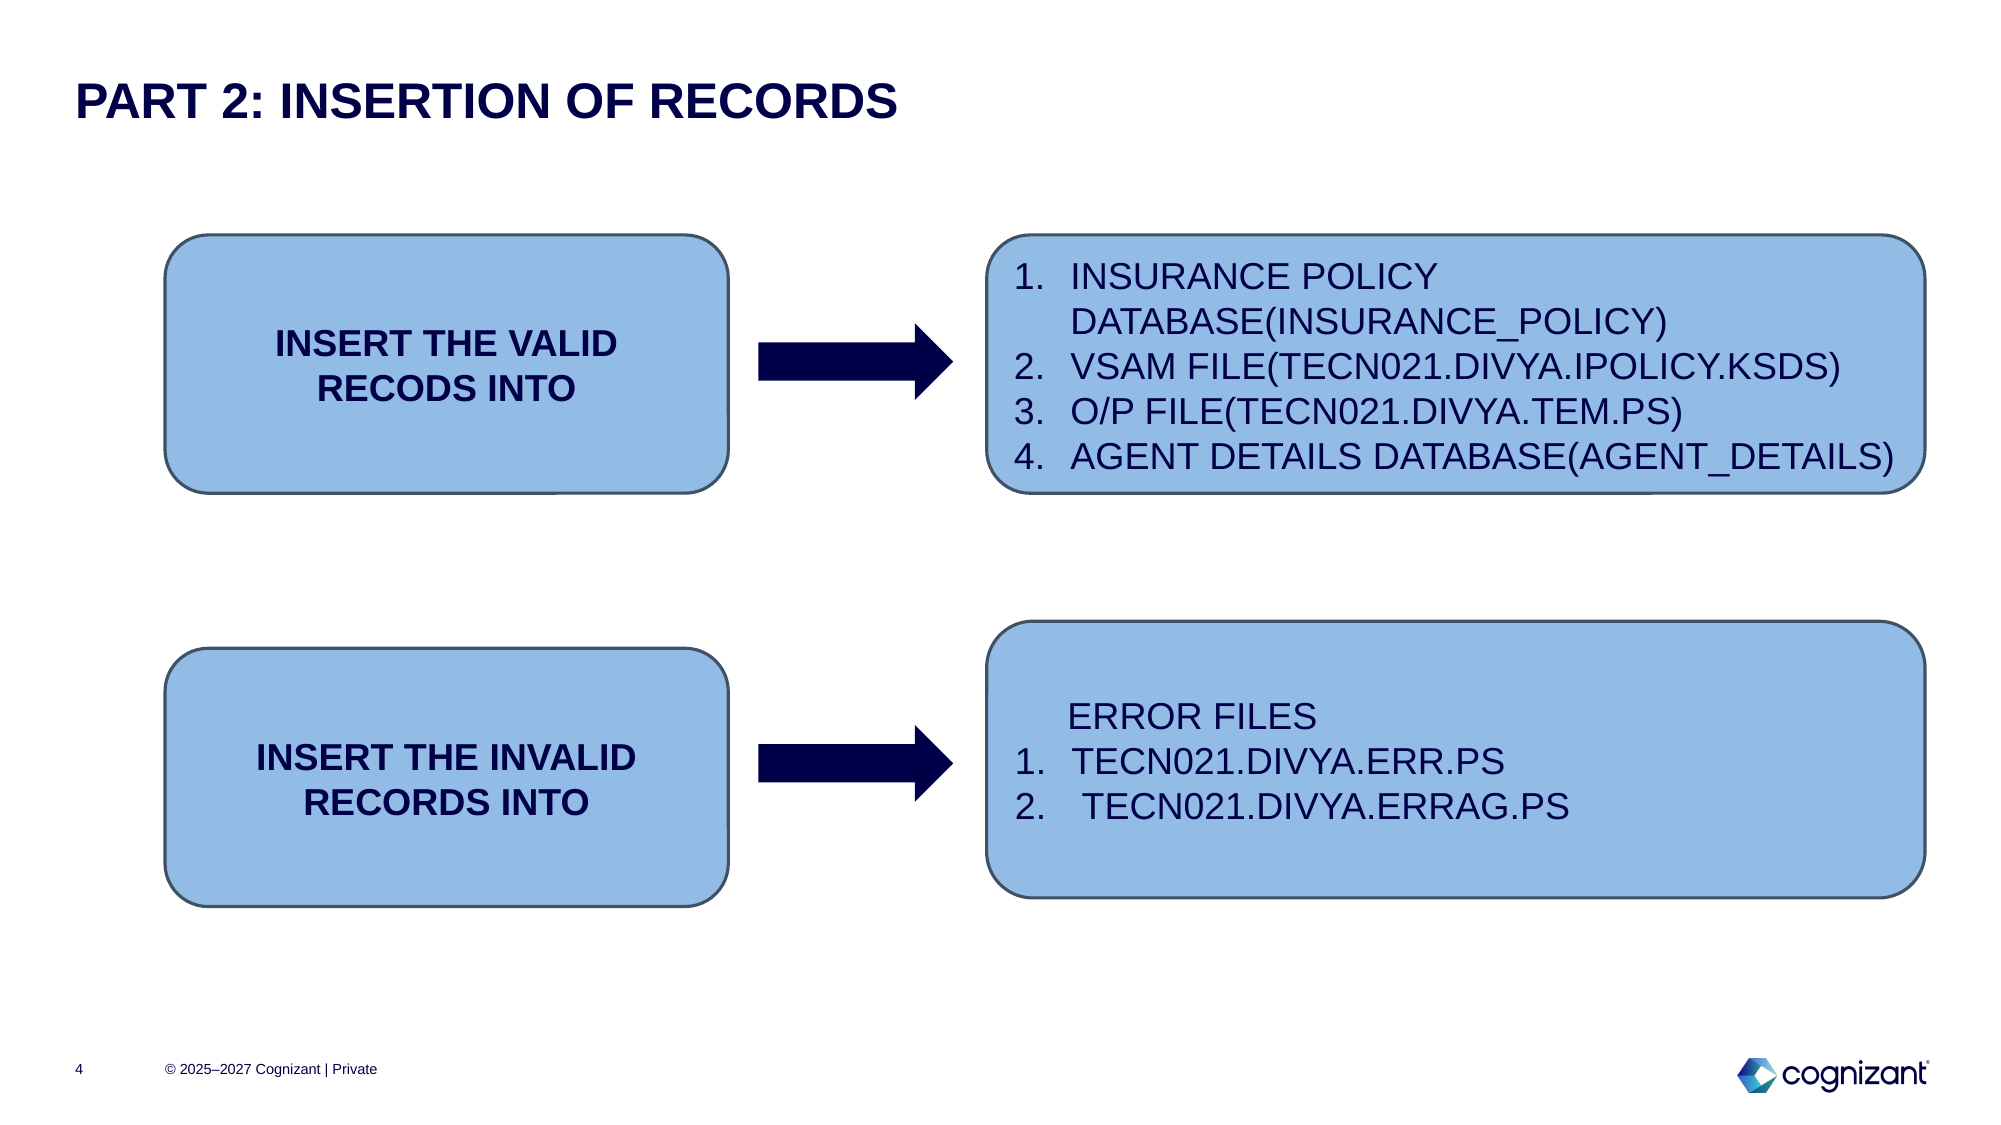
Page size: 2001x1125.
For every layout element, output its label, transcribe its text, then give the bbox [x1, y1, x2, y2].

slide_number 4 [75, 1050, 135, 1088]
title PART 2: INSERTION OF RECORDS [75, 75, 1925, 130]
text_box INSERT THE INVALID RECORDS INTO [163, 646, 730, 909]
picture [1737, 1058, 1930, 1093]
text_box INSURANCE POLICY DATABASE(INSURANCE_POLICY) VSAM FILE(TECN021.DIVYA.IPOLICY.KSDS) O/P FILE(TECN021.DIVYA.TEM.PS) AGENT DETAILS DATABASE(AGENT_DETAILS) [985, 233, 1927, 495]
footer © 2025–2027 Cognizant | Private [165, 1050, 390, 1088]
text_box [756, 319, 956, 404]
text_box [756, 721, 956, 806]
text_box ERROR FILES TECN021.DIVYA.ERR.PS TECN021.DIVYA.ERRAG.PS [985, 619, 1927, 900]
text_box INSERT THE VALID RECODS INTO [163, 233, 730, 495]
